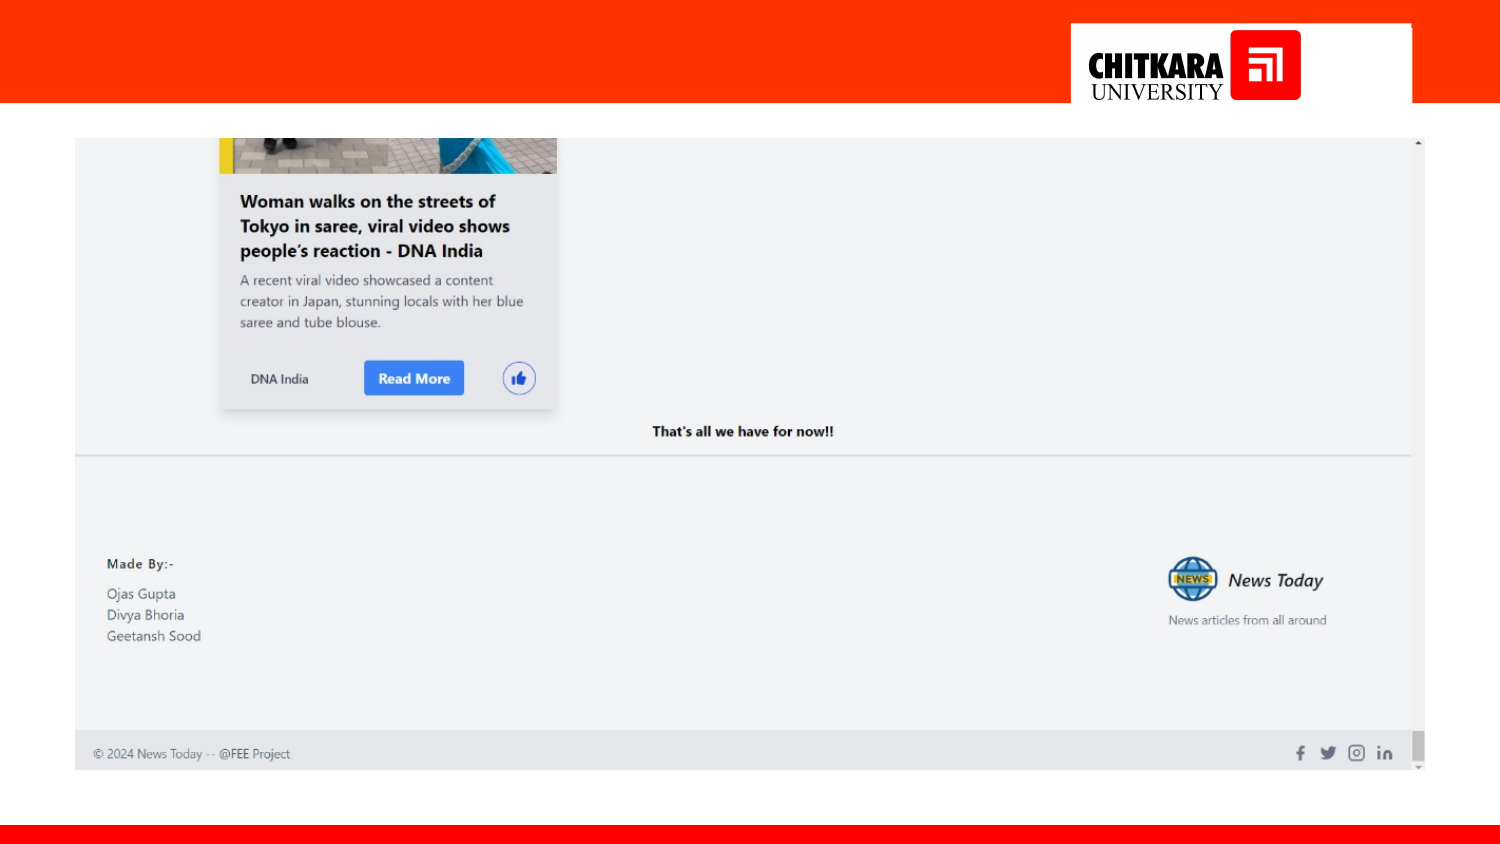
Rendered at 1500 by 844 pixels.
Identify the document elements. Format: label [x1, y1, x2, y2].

picture [74, 137, 1426, 771]
picture [1074, 28, 1312, 103]
